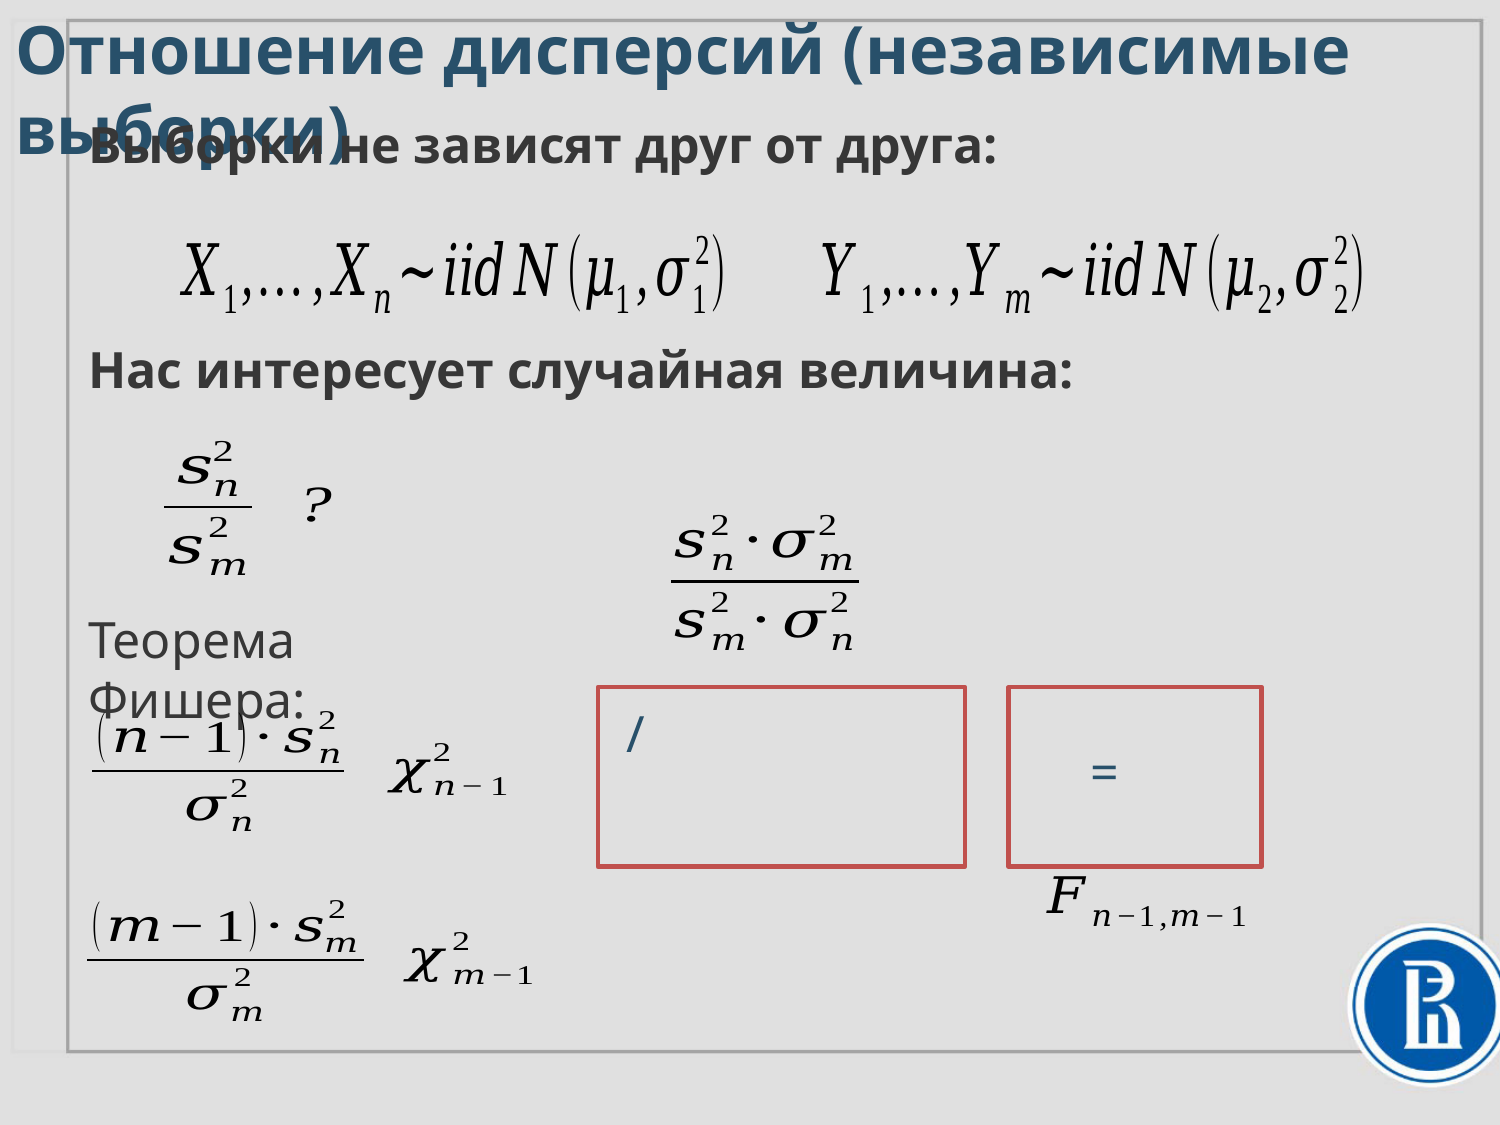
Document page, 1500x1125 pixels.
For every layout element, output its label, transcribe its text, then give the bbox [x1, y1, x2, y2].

text_box Выборки не зависят друг от друга: [88, 113, 1265, 189]
picture [0, 102, 1500, 1125]
text_box [596, 685, 967, 869]
text_box [1007, 685, 1264, 869]
text_box Теорема Фишера: [88, 608, 523, 729]
text_box Нас интересует случайная величина: [88, 338, 1265, 414]
title Отношение дисперсий (независимые выборки) [0, 0, 1500, 102]
